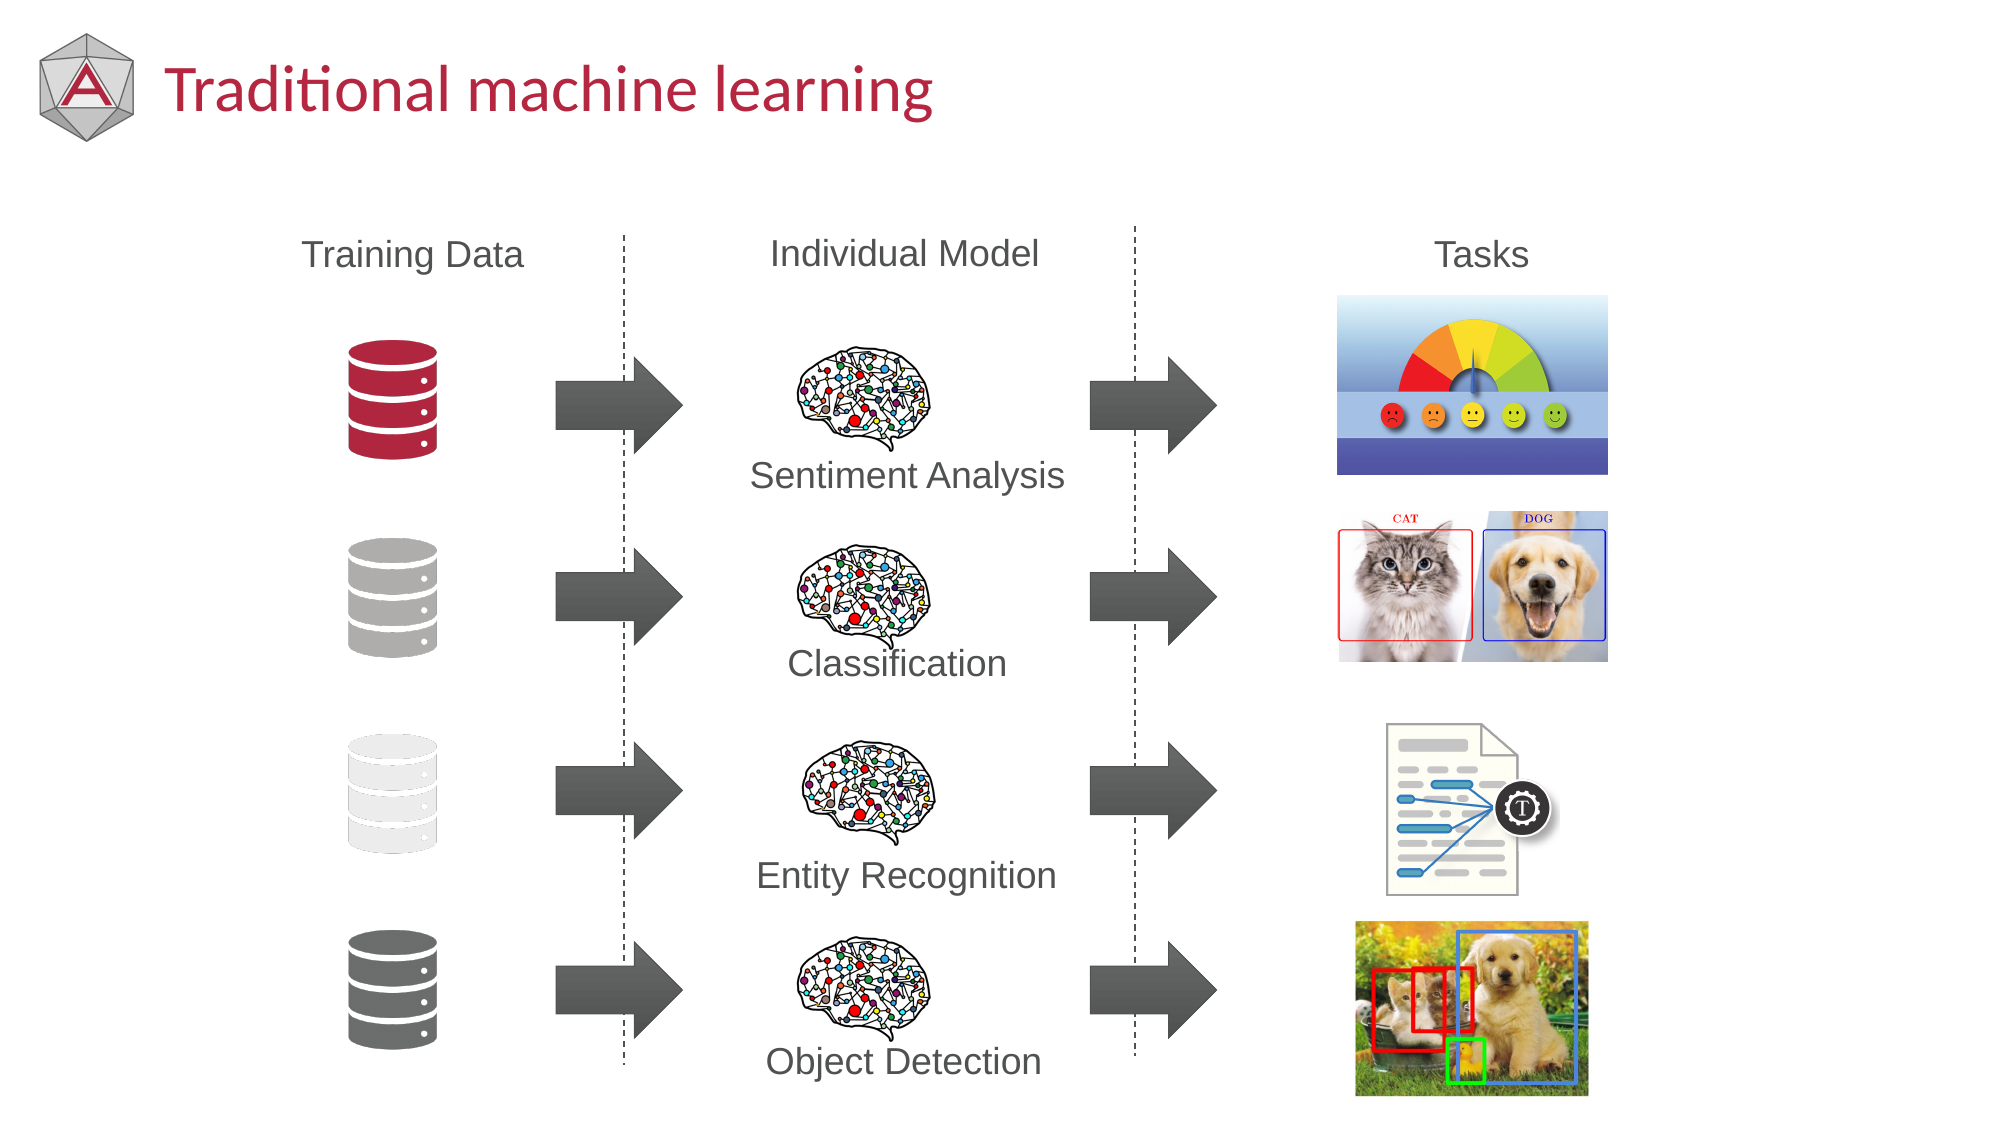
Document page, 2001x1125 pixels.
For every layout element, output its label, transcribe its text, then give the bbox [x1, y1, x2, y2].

text_box [1136, 940, 1218, 1040]
text_box [1089, 380, 1135, 430]
text_box [555, 965, 623, 1015]
picture [776, 739, 970, 848]
text_box [1089, 572, 1135, 622]
text_box [555, 766, 623, 816]
text_box [555, 380, 623, 430]
picture [317, 324, 468, 475]
picture [771, 345, 965, 454]
text_box Tasks [1419, 222, 1545, 283]
text_box [1089, 766, 1135, 816]
text_box [555, 572, 623, 622]
text_box Training Data [286, 222, 540, 283]
text_box [625, 741, 684, 840]
text_box [1136, 356, 1218, 455]
text_box [625, 356, 684, 455]
text_box Entity Recognition [741, 843, 1073, 904]
text_box Object Detection [750, 1029, 1058, 1090]
text_box [625, 547, 684, 646]
picture [317, 522, 468, 673]
text_box [625, 940, 684, 1040]
text_box Classification [772, 631, 1023, 692]
picture [31, 32, 142, 143]
picture [1386, 723, 1560, 896]
picture [1273, 511, 1672, 662]
text_box [1136, 741, 1218, 840]
text_box [1089, 965, 1135, 1015]
picture [771, 543, 965, 652]
title Traditional machine learning [149, 37, 1282, 138]
text_box Sentiment Analysis [734, 443, 1081, 504]
picture [317, 914, 468, 1065]
picture [1337, 295, 1608, 475]
picture [771, 935, 965, 1045]
text_box Individual Model [754, 221, 1055, 281]
text_box [1136, 547, 1218, 646]
picture [317, 718, 468, 869]
picture [1353, 914, 1592, 1101]
